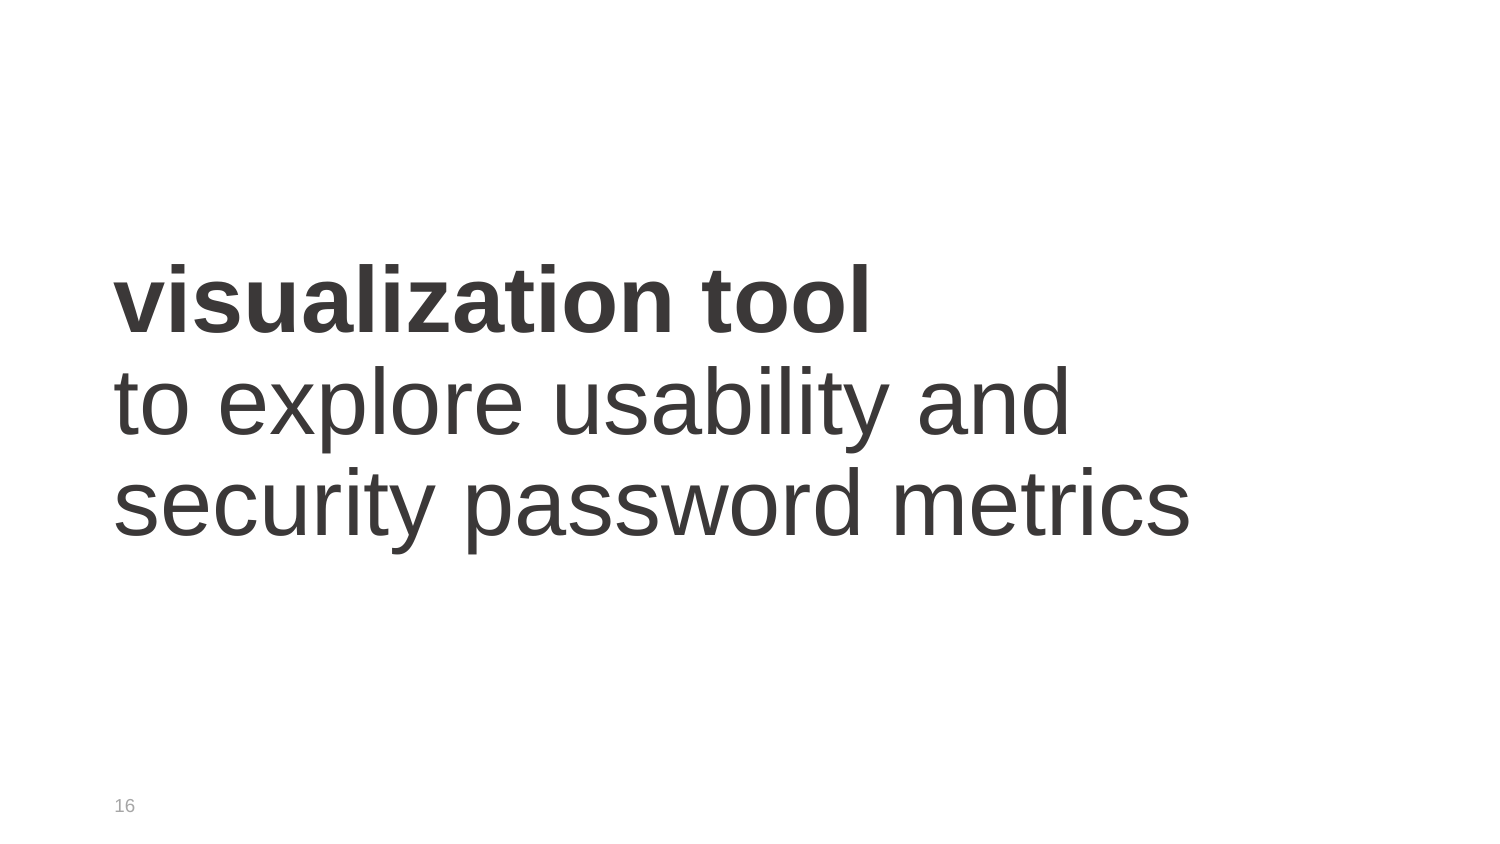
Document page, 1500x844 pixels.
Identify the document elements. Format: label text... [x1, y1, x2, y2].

slide_number 16 [103, 782, 441, 827]
title visualization tool to explore usability and security password metrics [102, 210, 1397, 562]
